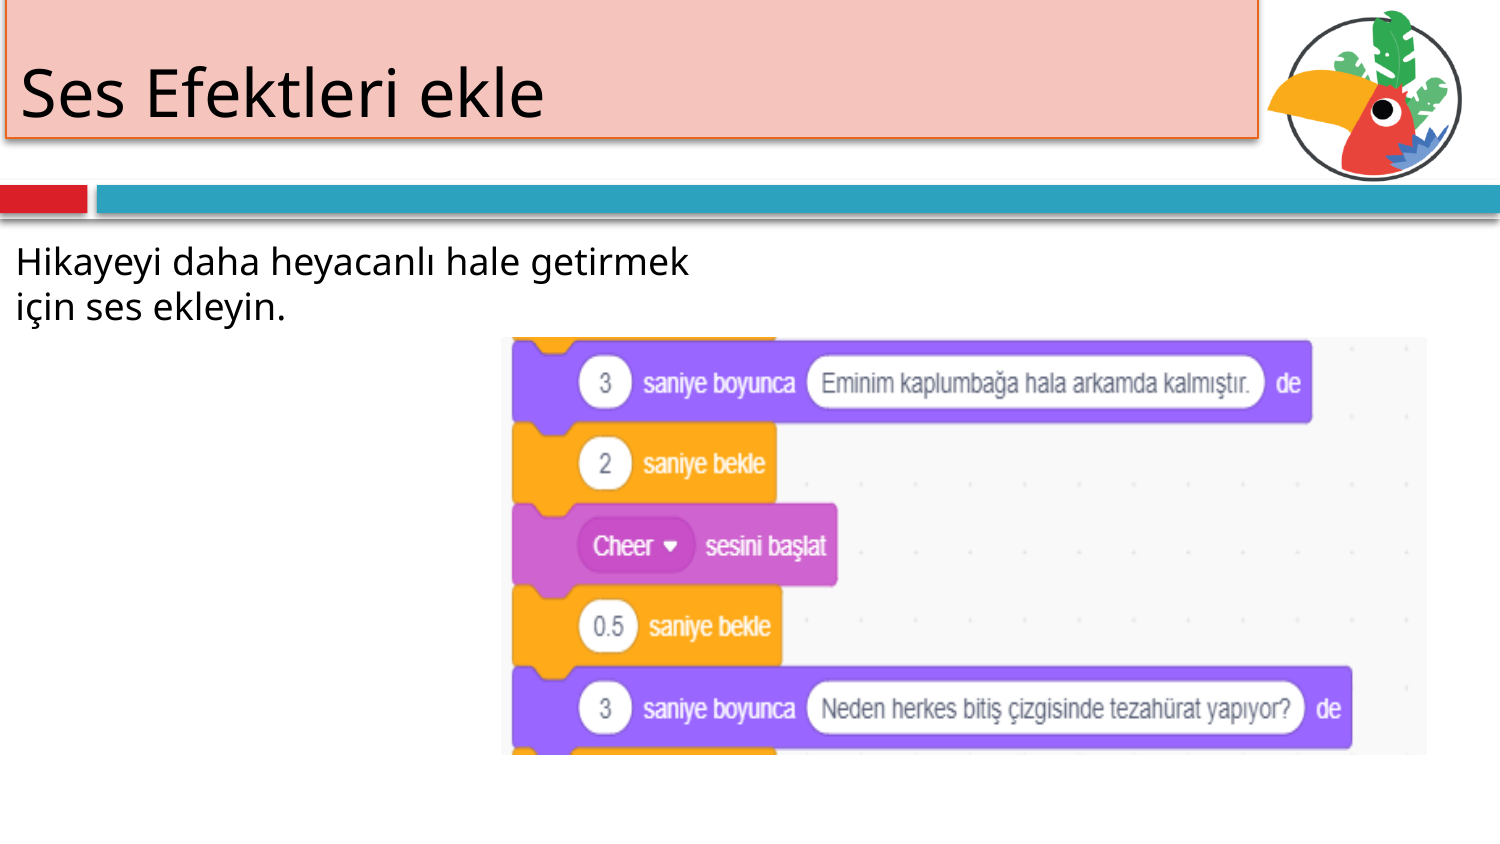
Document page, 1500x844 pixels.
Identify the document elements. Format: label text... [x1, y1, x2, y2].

title Ses Efektleri ekle [5, 0, 1251, 139]
picture [501, 336, 1427, 756]
text_box Hikayeyi daha heyacanlı hale getirmek için ses ekleyin. [0, 231, 751, 336]
picture [1257, 0, 1484, 197]
